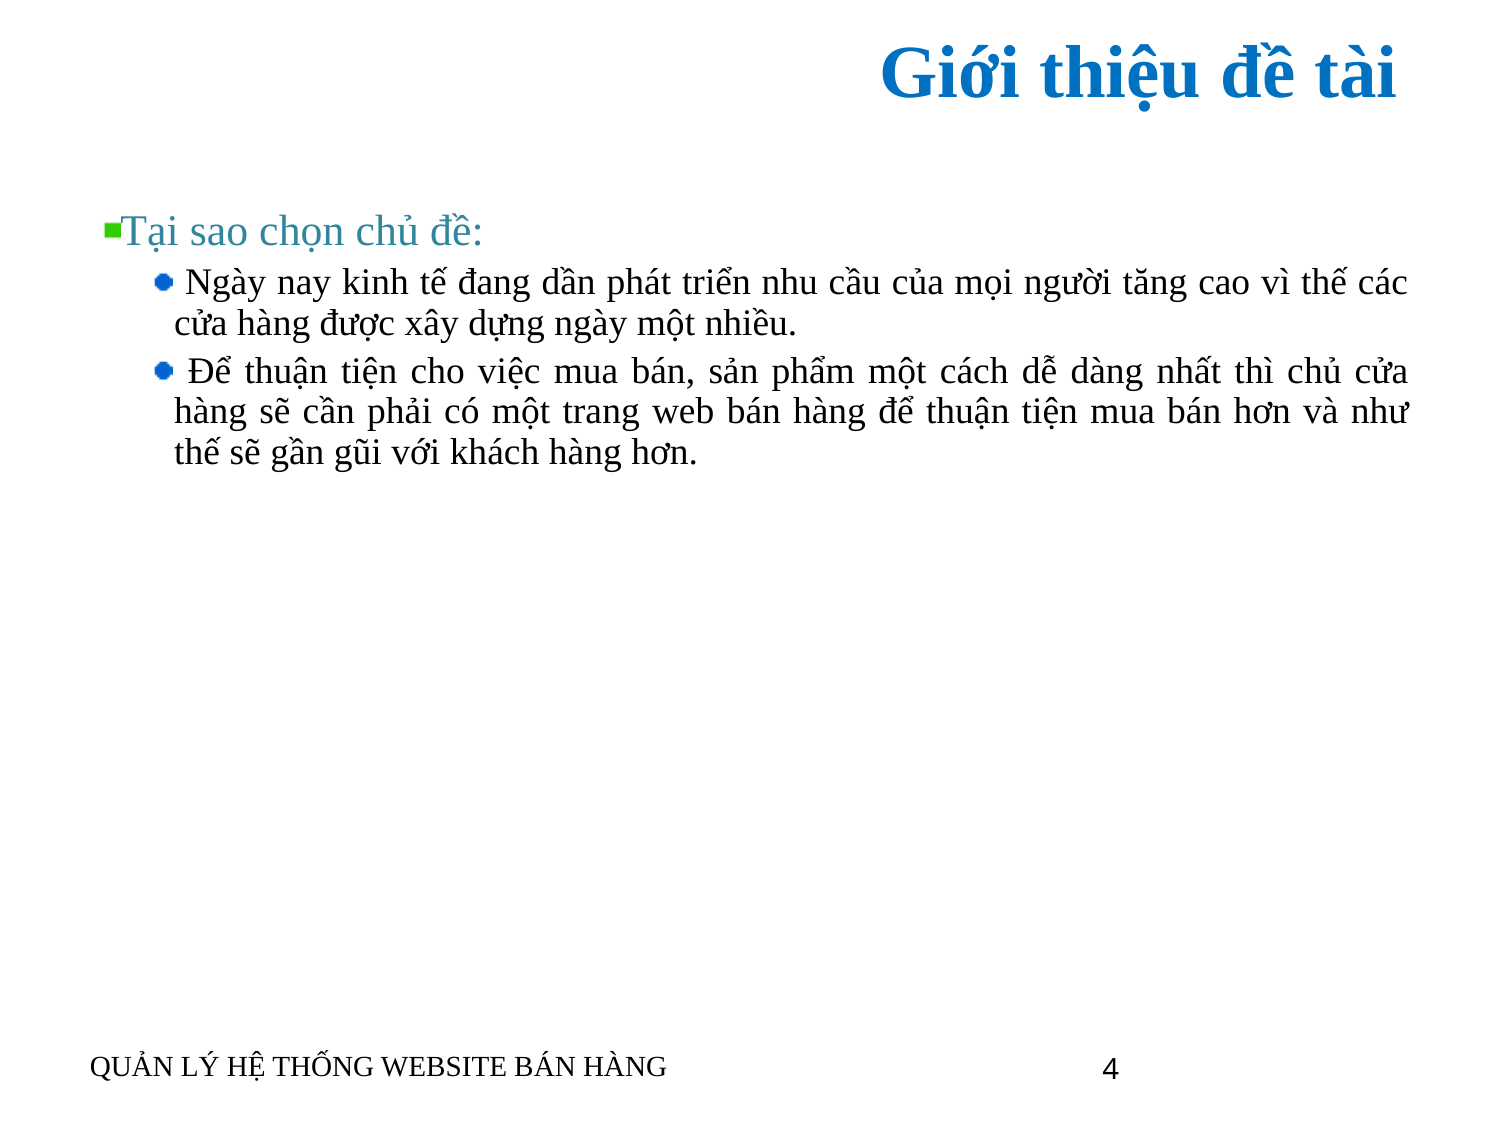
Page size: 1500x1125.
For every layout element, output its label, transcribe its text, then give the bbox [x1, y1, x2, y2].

picture [89, 213, 121, 244]
picture [146, 267, 173, 294]
title Giới thiệu đề tài [75, 24, 1413, 163]
slide_number 4 [1087, 1042, 1438, 1103]
list Tại sao chọn chủ đề: Ngày nay kinh tế đang dần phát triển nhu cầu của mọi người tăng cao vì thế các cửa hàng được xây dựng ngày một nhiều. Để thuận tiện cho việc mua bán, sản phẩm một cách dễ dàng nhất thì chủ cửa hàng sẽ cần phải có một trang web bán hàng để thuận tiện mua bán hơn và như thế sẽ gần gũi với khách hàng hơn. [75, 200, 1425, 1005]
picture [146, 355, 173, 383]
footer QUẢN LÝ HỆ THỐNG WEBSITE BÁN HÀNG [75, 1040, 1075, 1100]
